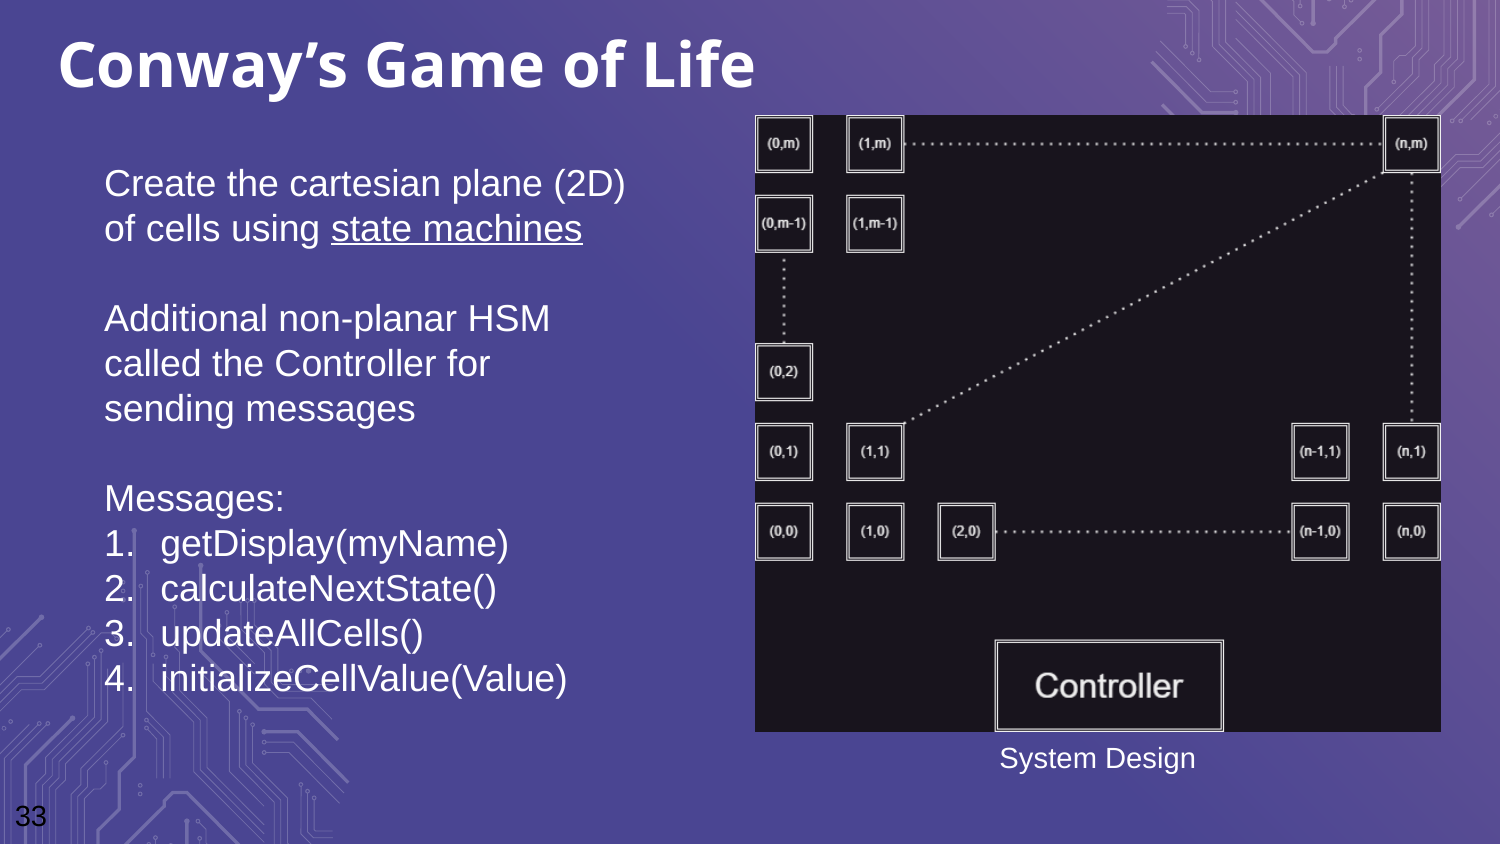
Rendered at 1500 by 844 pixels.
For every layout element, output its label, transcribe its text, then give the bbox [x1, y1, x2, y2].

text_box 33 [0, 789, 113, 840]
title Conway’s Game of Life [42, 9, 1307, 100]
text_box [755, 115, 1441, 783]
text_box Create the cartesian plane (2D) of cells using state machines Additional non-planar HSM called the Controller for sending messages Messages: getDisplay(myName) calculateNextState() updateAllCells() initializeCellValue(Value) [89, 151, 642, 707]
